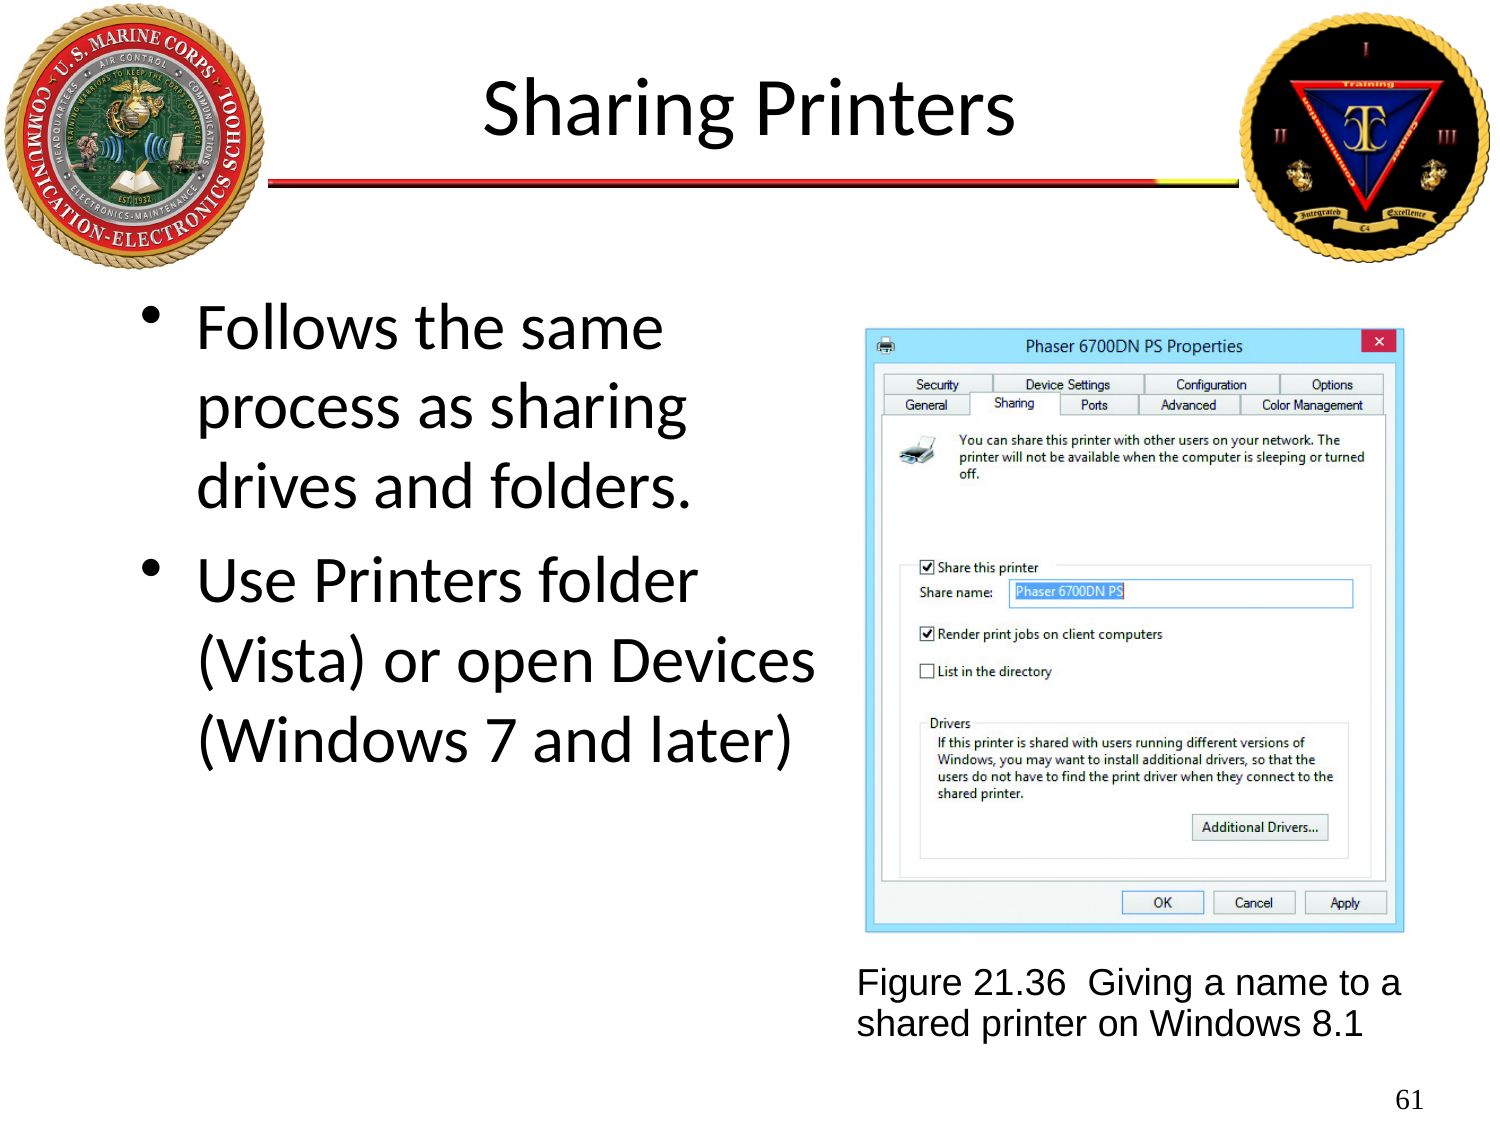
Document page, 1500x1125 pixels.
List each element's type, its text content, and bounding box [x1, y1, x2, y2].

picture [1239, 12, 1490, 263]
list Follows the same process as sharing drives and folders. Use Printers folder (Vista) or open Devices (Windows 7 and later) [125, 275, 878, 1125]
text_box Figure 21.36 Giving a name to a shared printer on Windows 8.1 [841, 954, 1430, 1053]
title Sharing Printers [75, 45, 1425, 233]
picture [0, 0, 268, 274]
picture [861, 323, 1411, 938]
